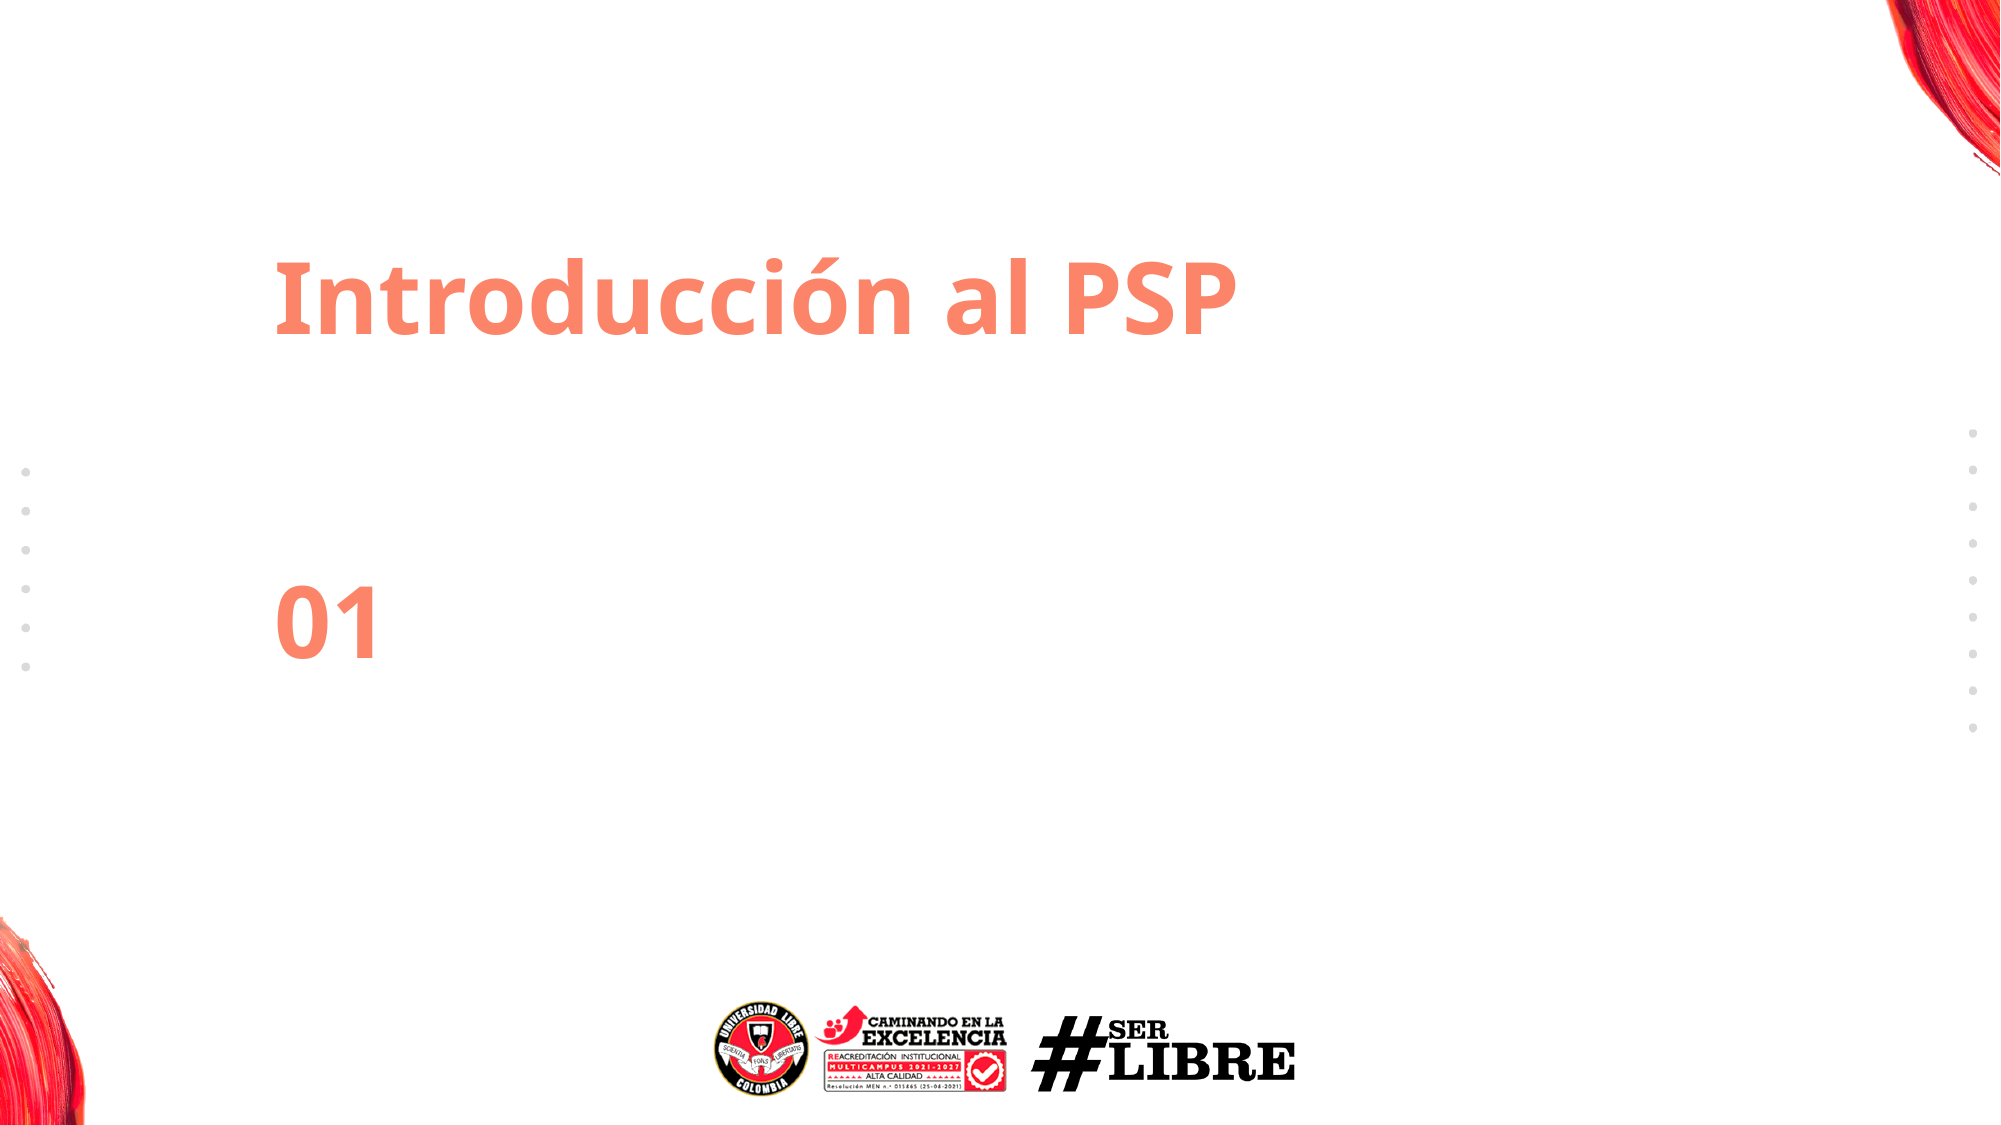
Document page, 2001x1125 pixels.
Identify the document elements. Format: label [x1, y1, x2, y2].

list [0, 0, 2000, 1125]
